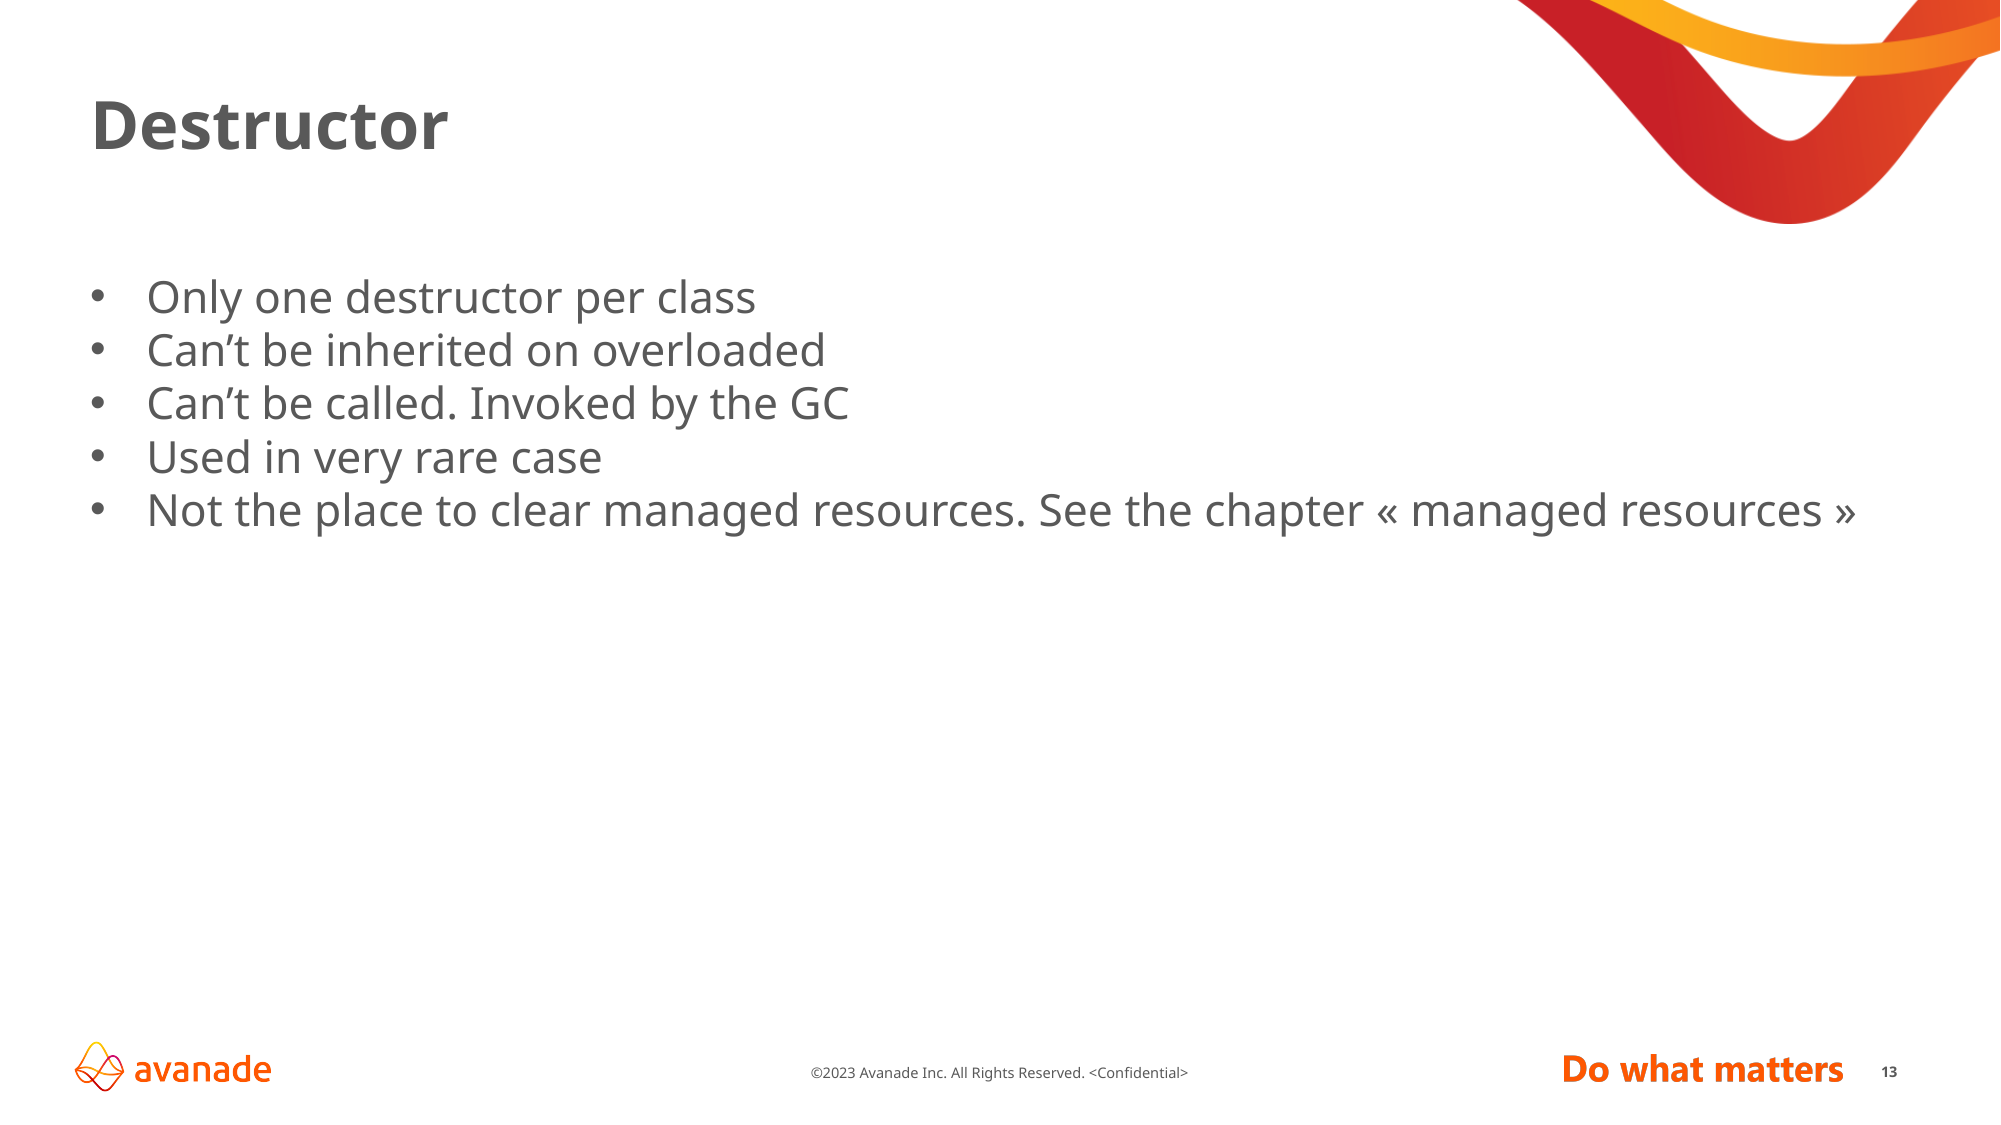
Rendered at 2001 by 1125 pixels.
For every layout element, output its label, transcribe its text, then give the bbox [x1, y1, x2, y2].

title Destructor [75, 75, 1913, 175]
picture [54, 1021, 300, 1112]
picture [1483, 0, 2000, 224]
slide_number 13 [1850, 1043, 1913, 1103]
picture [1564, 1054, 1843, 1082]
list Only one destructor per class Can’t be inherited on overloaded Can’t be called. Invoked by the GC Used in very rare case Not the place to clear managed resources. See the chapter « managed resources » [75, 261, 1913, 951]
